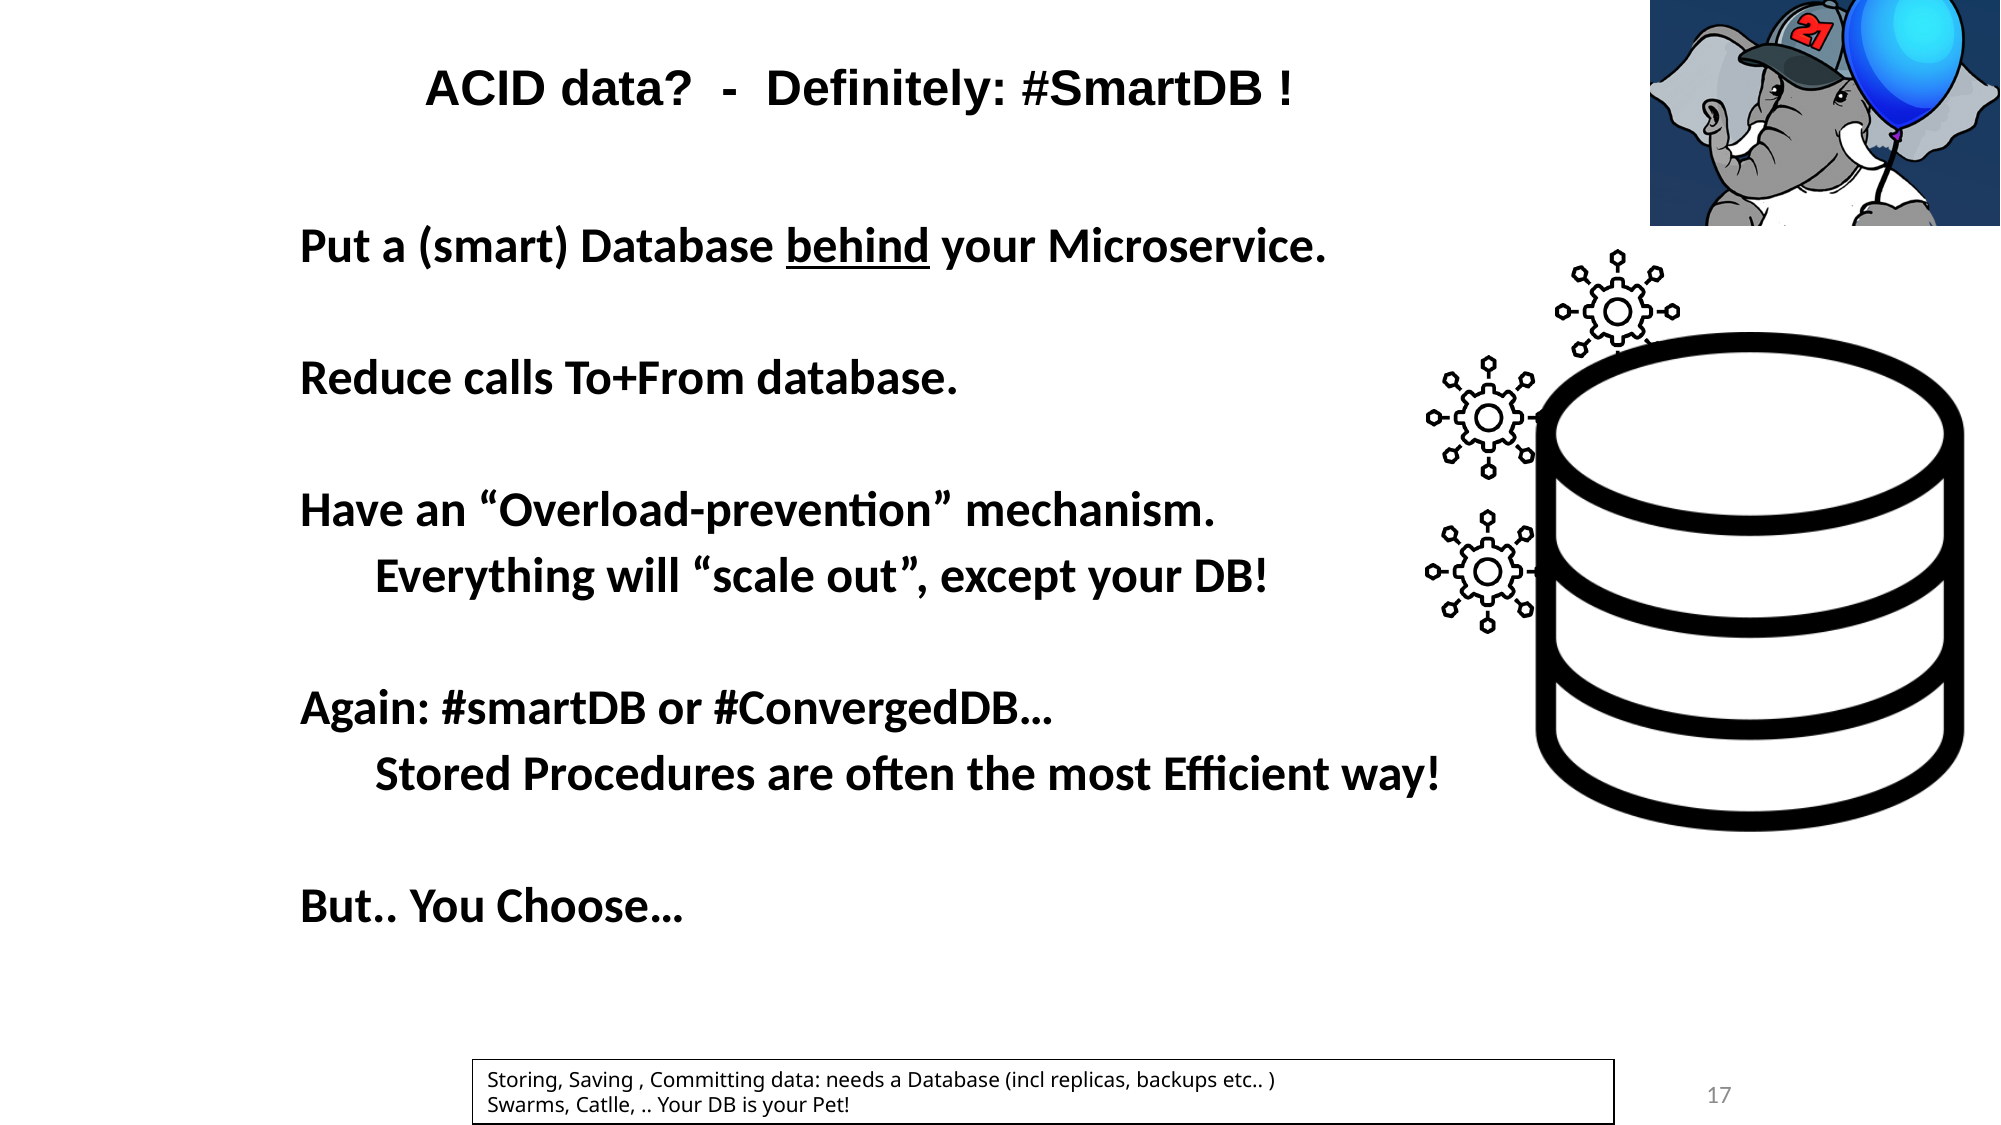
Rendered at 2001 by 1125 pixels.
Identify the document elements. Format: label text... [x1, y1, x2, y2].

text_box Put a (smart) Database behind your Microservice. Reduce calls To+From database. Have an “Overload-prevention” mechanism. Everything will “scale out”, except your DB! Again: #smartDB or #ConvergedDB… Stored Procedures are often the most Efficient way! But.. You Choose… [285, 199, 1650, 988]
text_box Storing, Saving , Committing data: needs a Database (incl replicas, backups etc.. ) Swarms, Catlle, .. Your DB is your Pet! [472, 1059, 1614, 1124]
picture [1650, 0, 2000, 226]
slide_number 17 [1658, 1063, 1747, 1124]
title ACID data? - Definitely: #SmartDB ! [409, 42, 1385, 136]
picture [1425, 249, 2000, 842]
